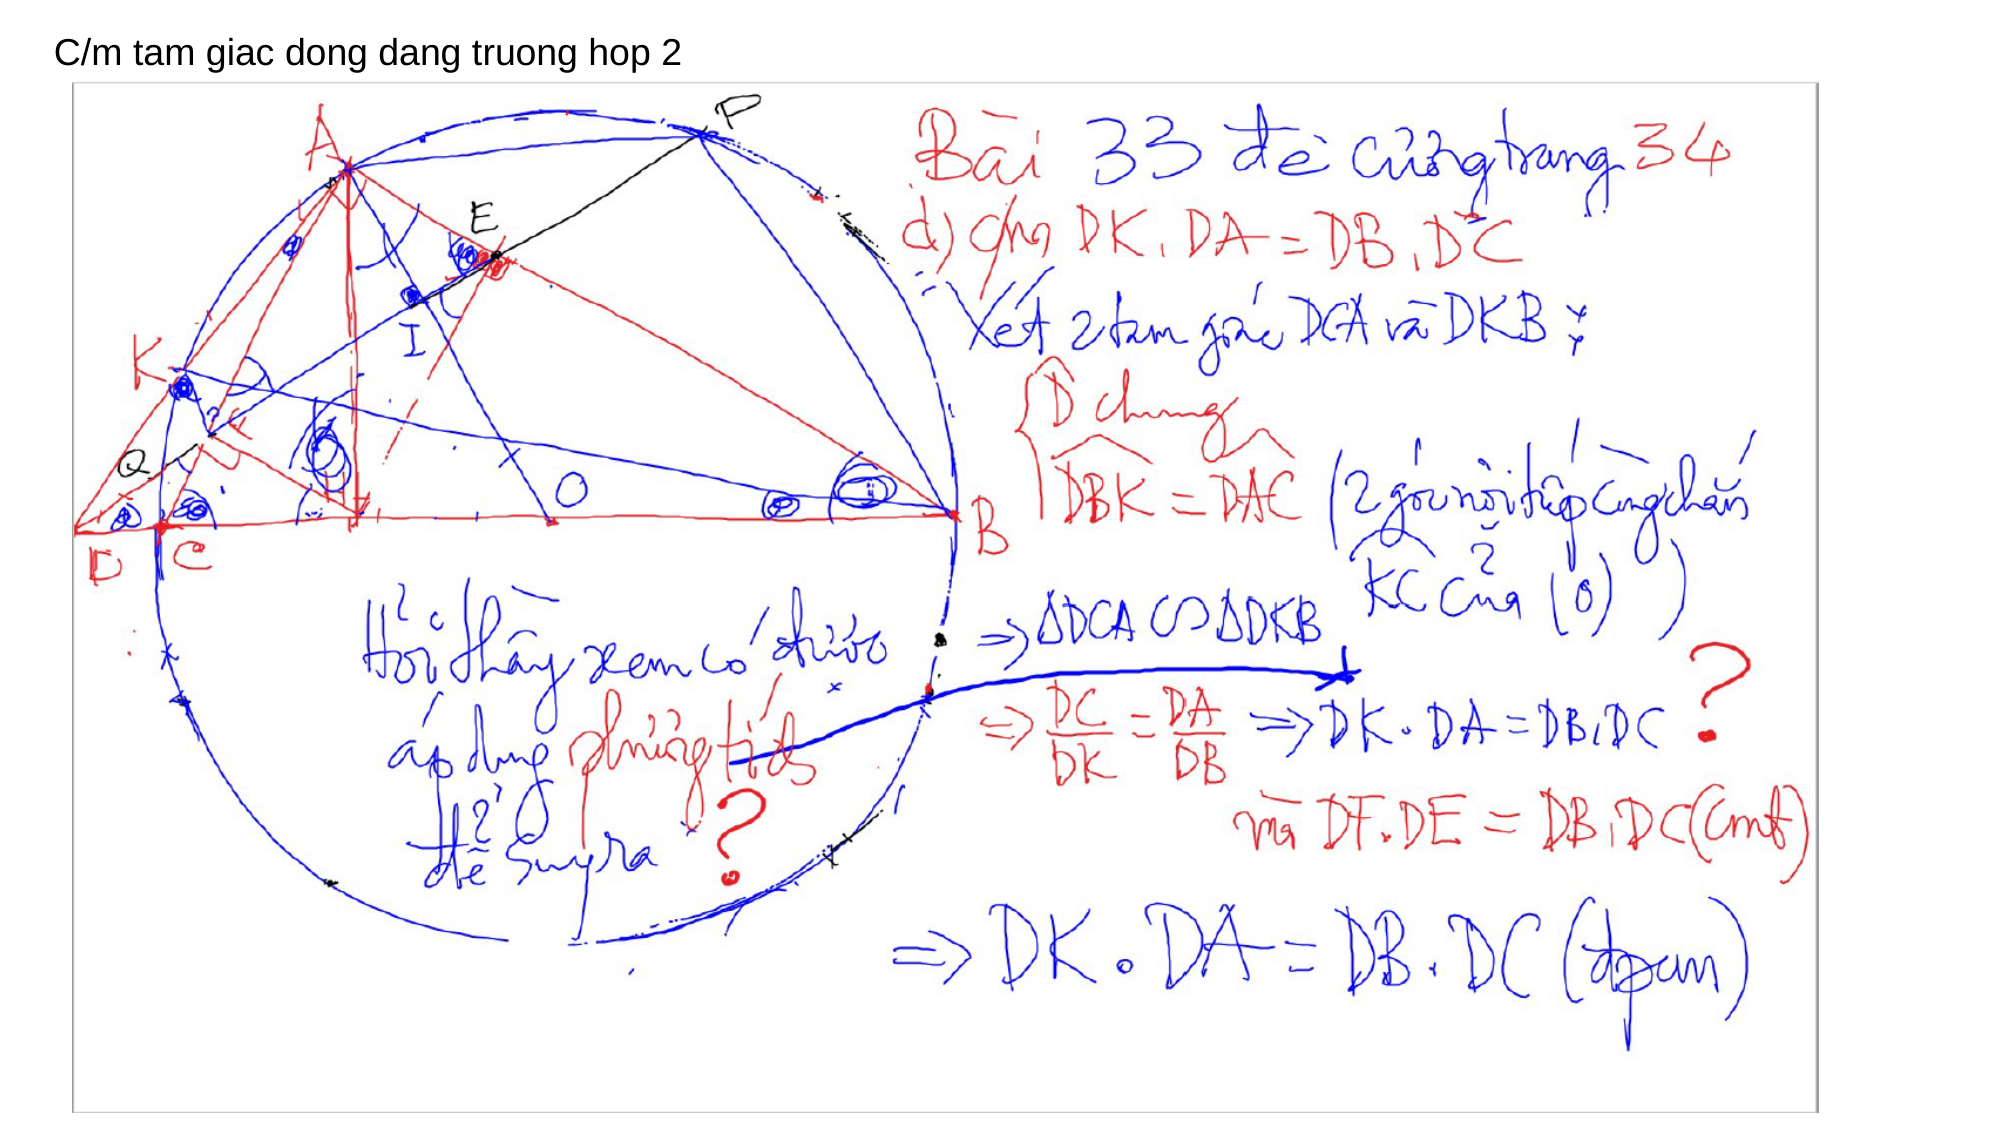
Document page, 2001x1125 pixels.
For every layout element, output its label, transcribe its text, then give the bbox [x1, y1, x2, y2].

picture [72, 81, 1819, 1113]
text_box C/m tam giac dong dang truong hop 2 [39, 21, 759, 81]
